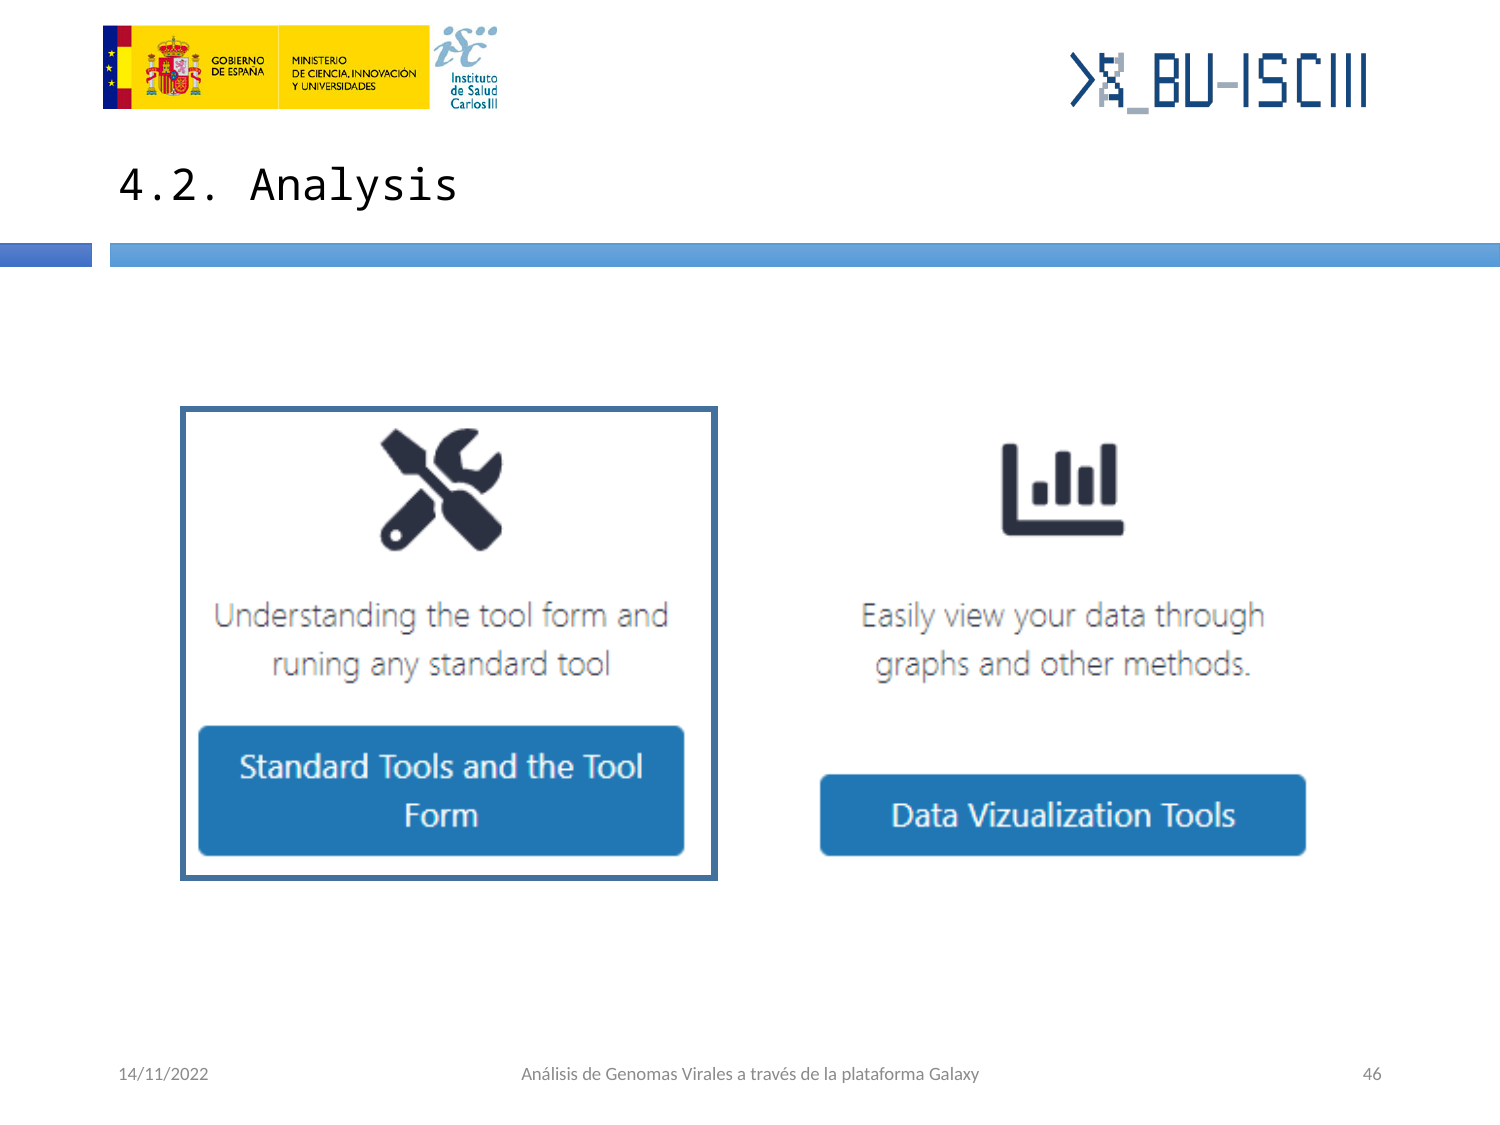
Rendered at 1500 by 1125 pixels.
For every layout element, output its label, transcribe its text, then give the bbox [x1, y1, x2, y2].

text_box 4.2. Analysis [103, 114, 1397, 257]
picture [103, 25, 497, 109]
picture [180, 408, 1320, 870]
slide_number 46 [1059, 1042, 1397, 1103]
text_box [182, 870, 715, 879]
picture [1059, 0, 1380, 114]
footer Análisis de Genomas Virales a través de la plataforma Galaxy [496, 1042, 1004, 1103]
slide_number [103, 1042, 441, 1103]
